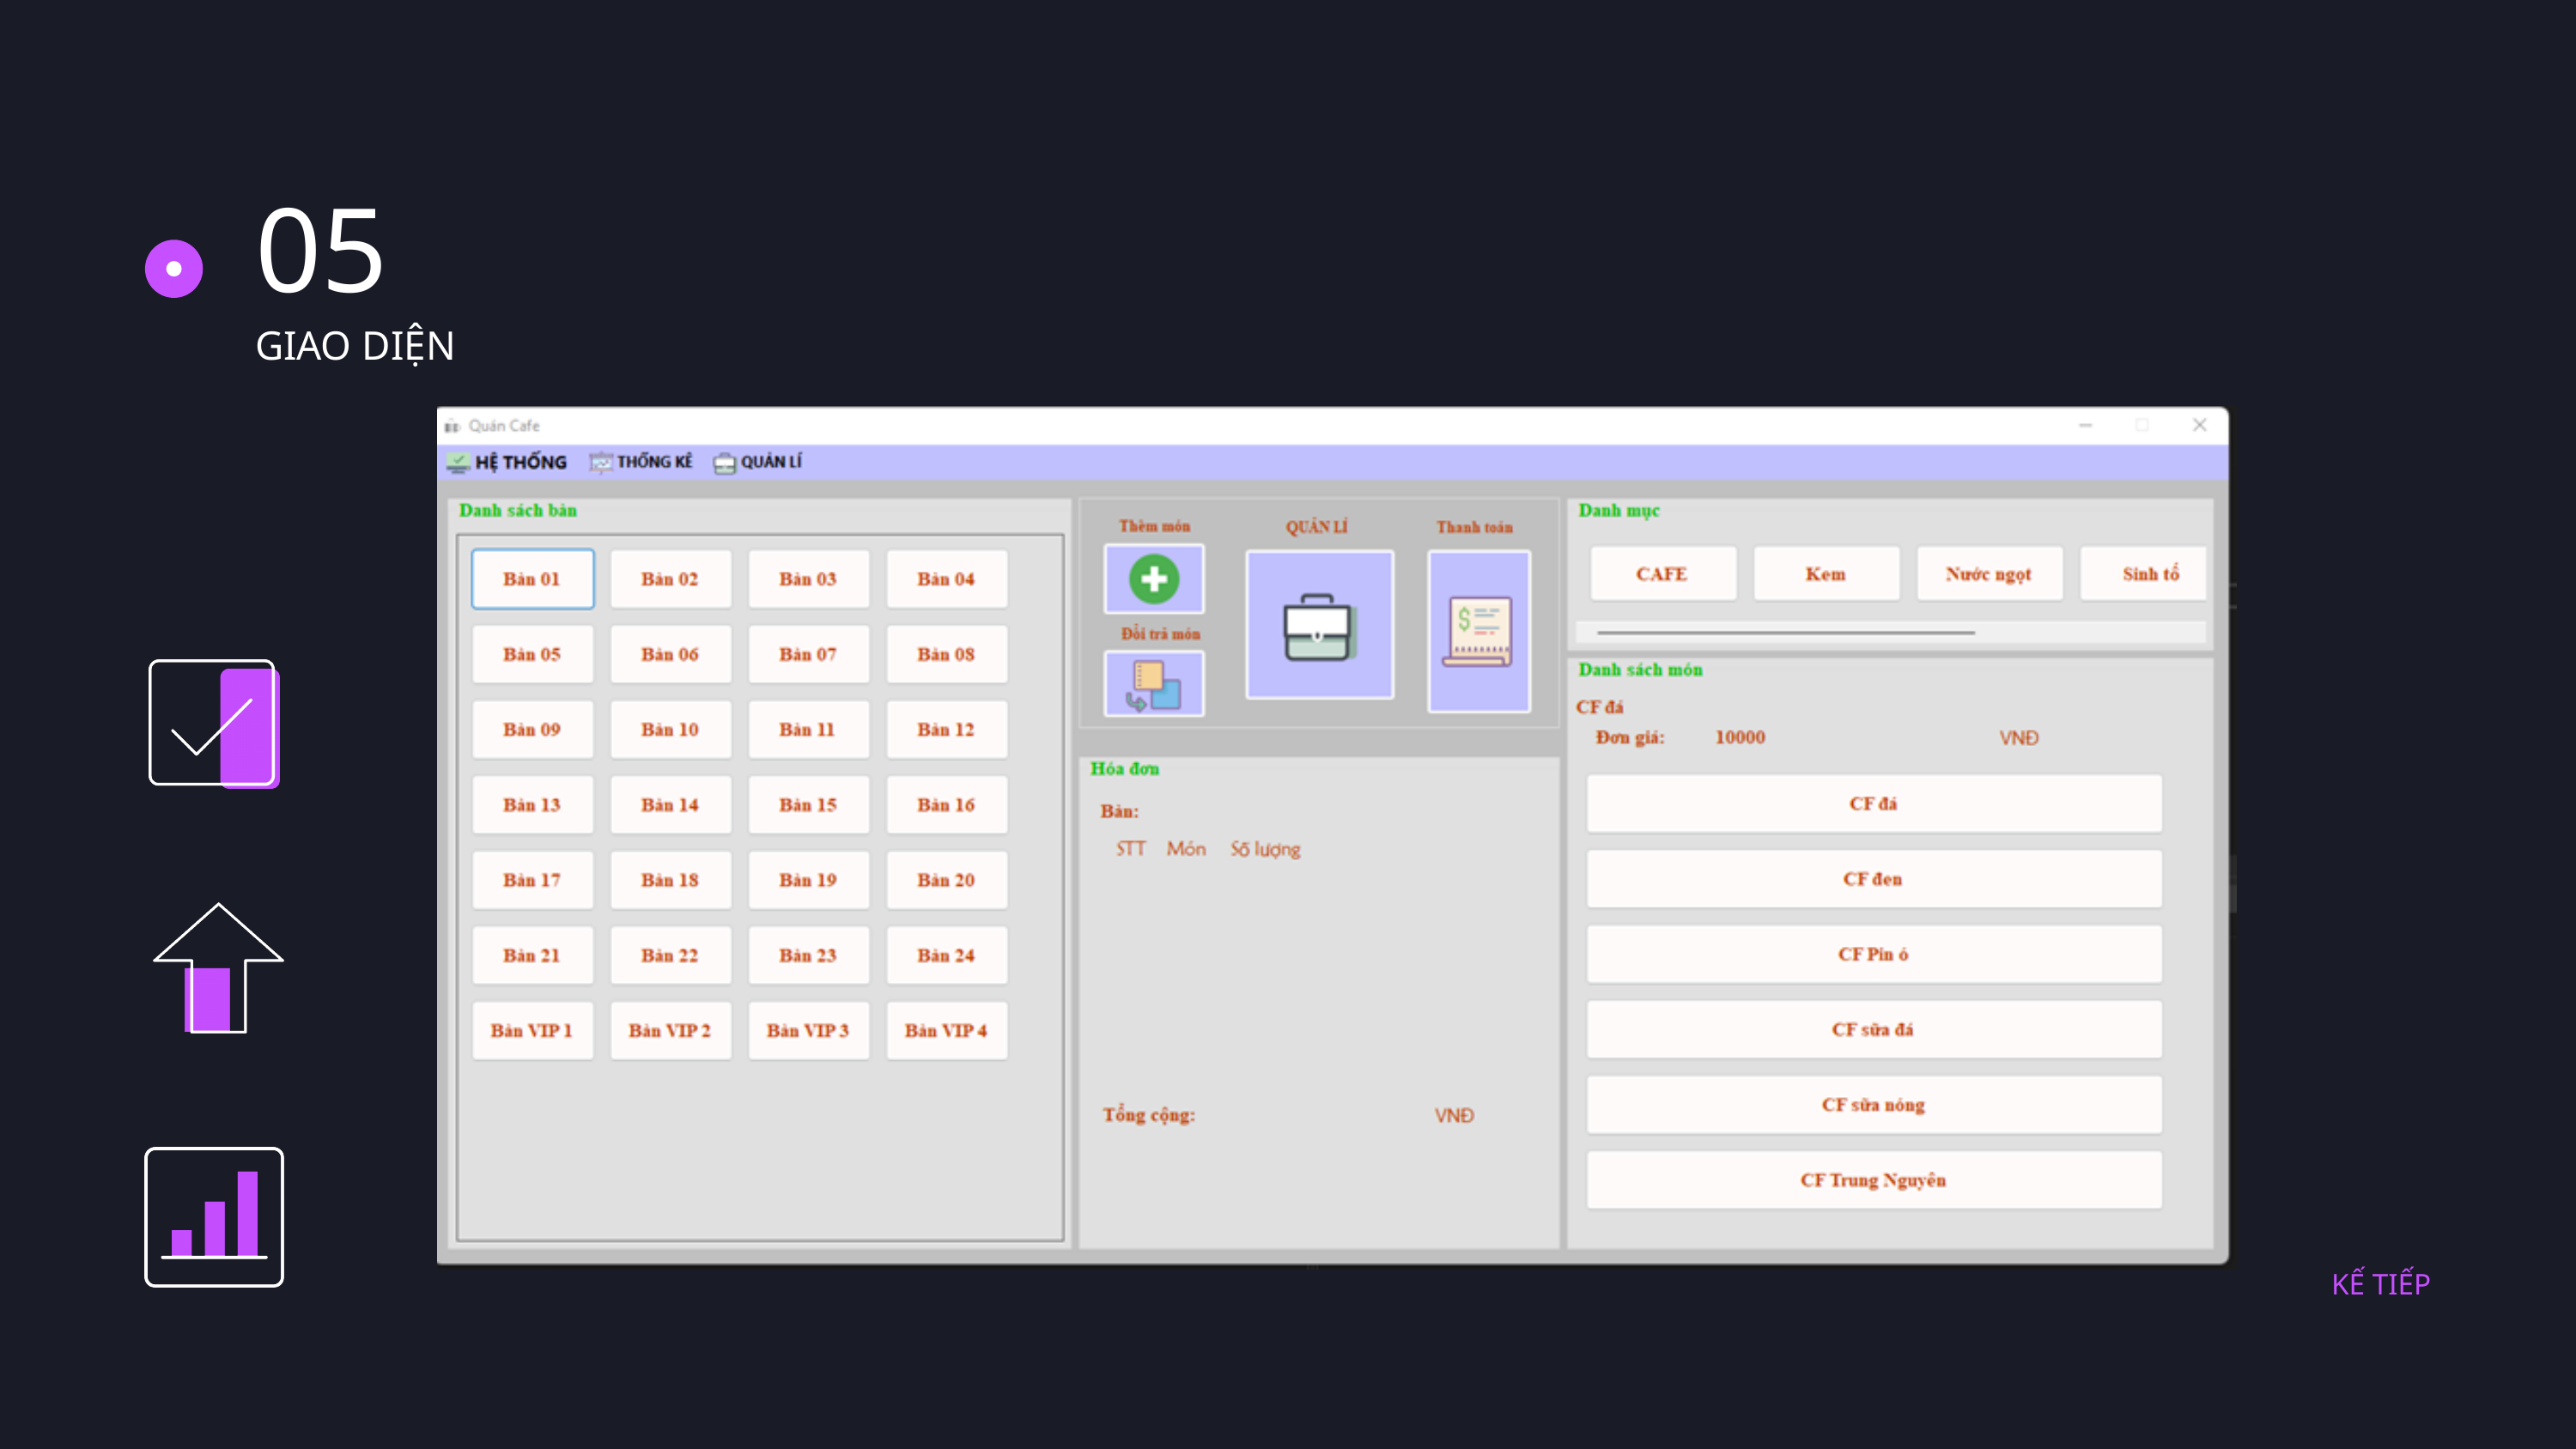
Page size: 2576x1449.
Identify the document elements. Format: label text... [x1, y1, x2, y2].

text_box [144, 239, 204, 299]
text_box KẾ TIẾP [2236, 1266, 2432, 1301]
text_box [254, 172, 805, 365]
picture [437, 405, 2237, 1270]
picture [144, 1147, 284, 1288]
picture [149, 659, 280, 789]
picture [153, 902, 284, 1034]
